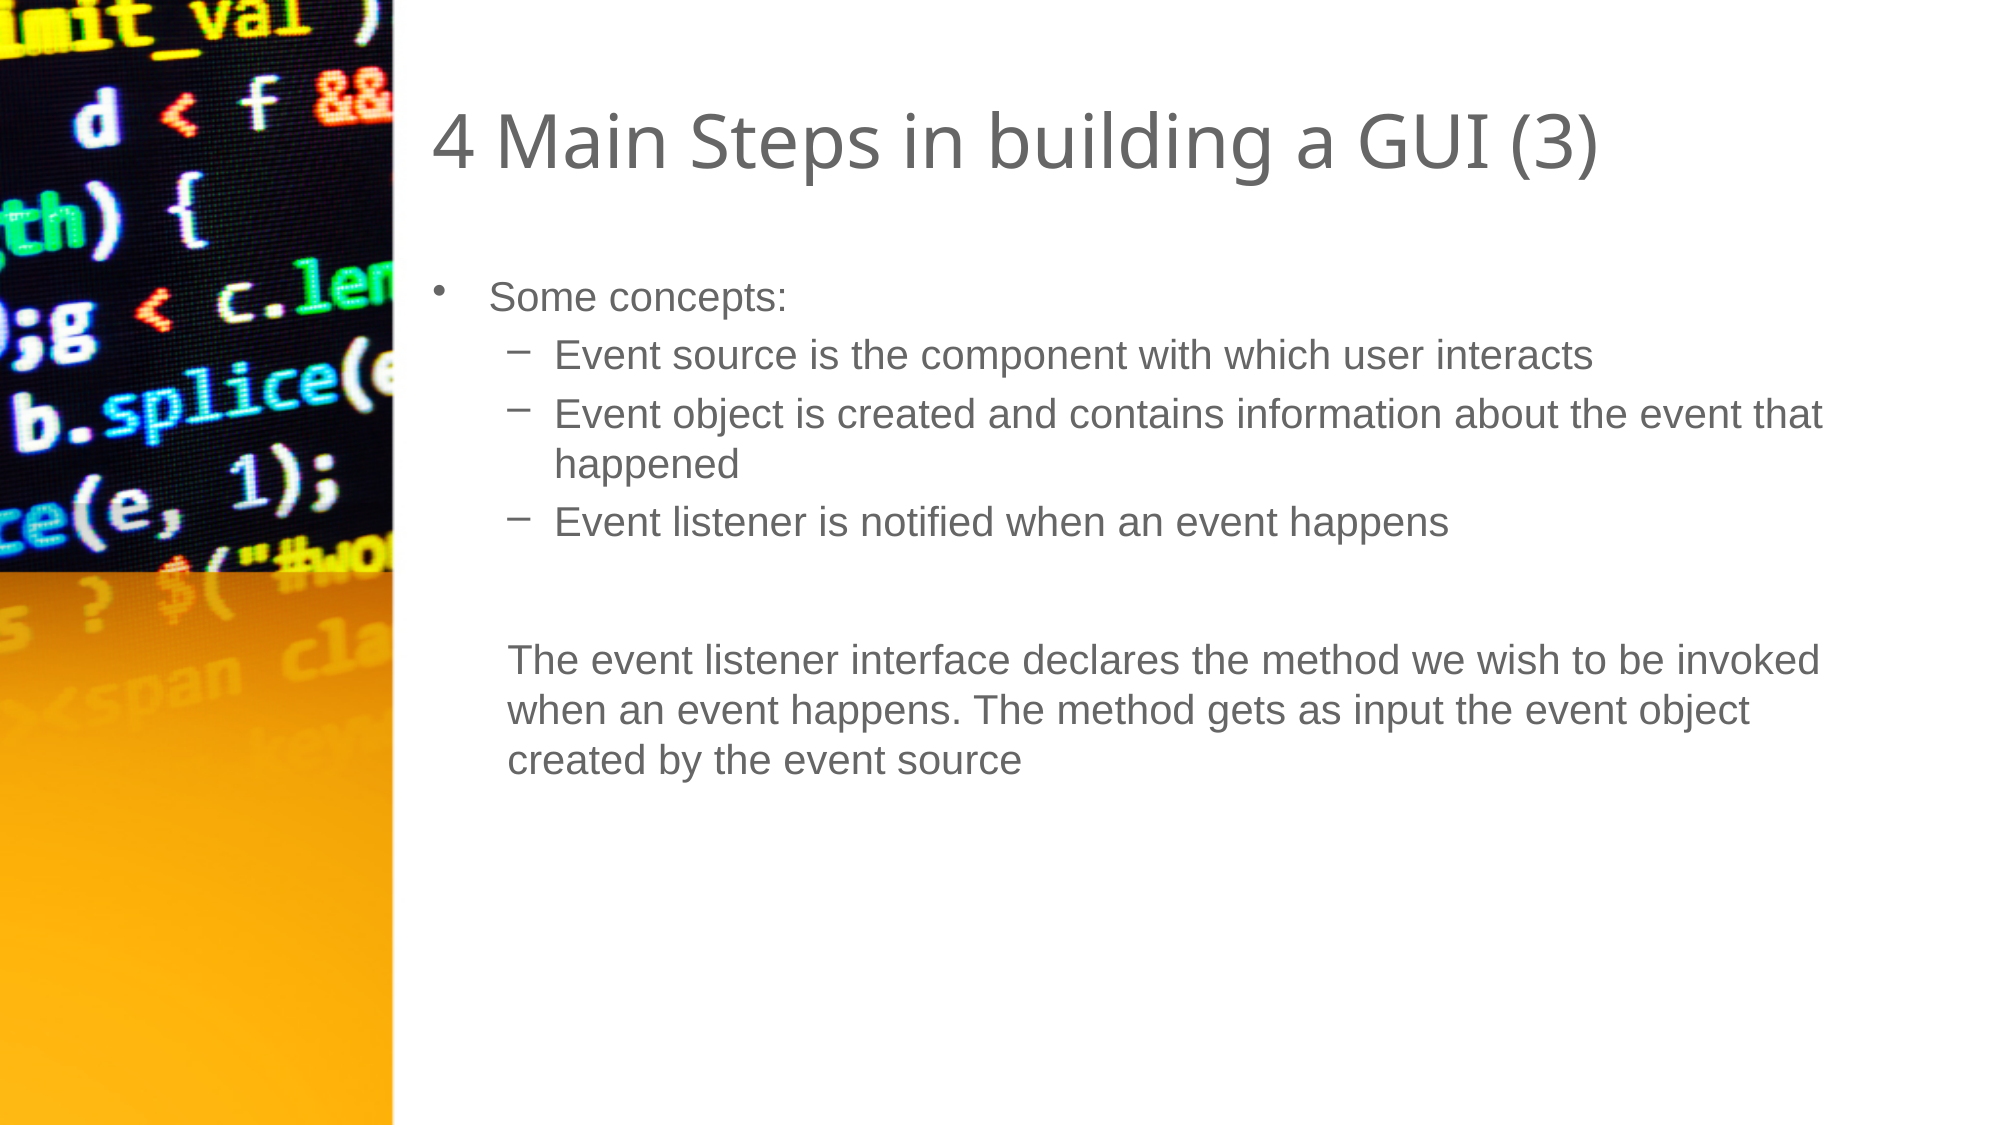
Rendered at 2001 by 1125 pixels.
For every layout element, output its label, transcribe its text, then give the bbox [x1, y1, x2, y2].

picture [0, 512, 14, 520]
list Some concepts: Event source is the component with which user interacts Event object is created and contains information about the event that happened Event listener is notified when an event happens The event listener interface declares the method we wish to be invoked when an event happens. The method gets as input the event object created by the event source [417, 262, 1900, 1005]
title 4 Main Steps in building a GUI (3) [417, 45, 1898, 233]
picture [0, 0, 2001, 1125]
